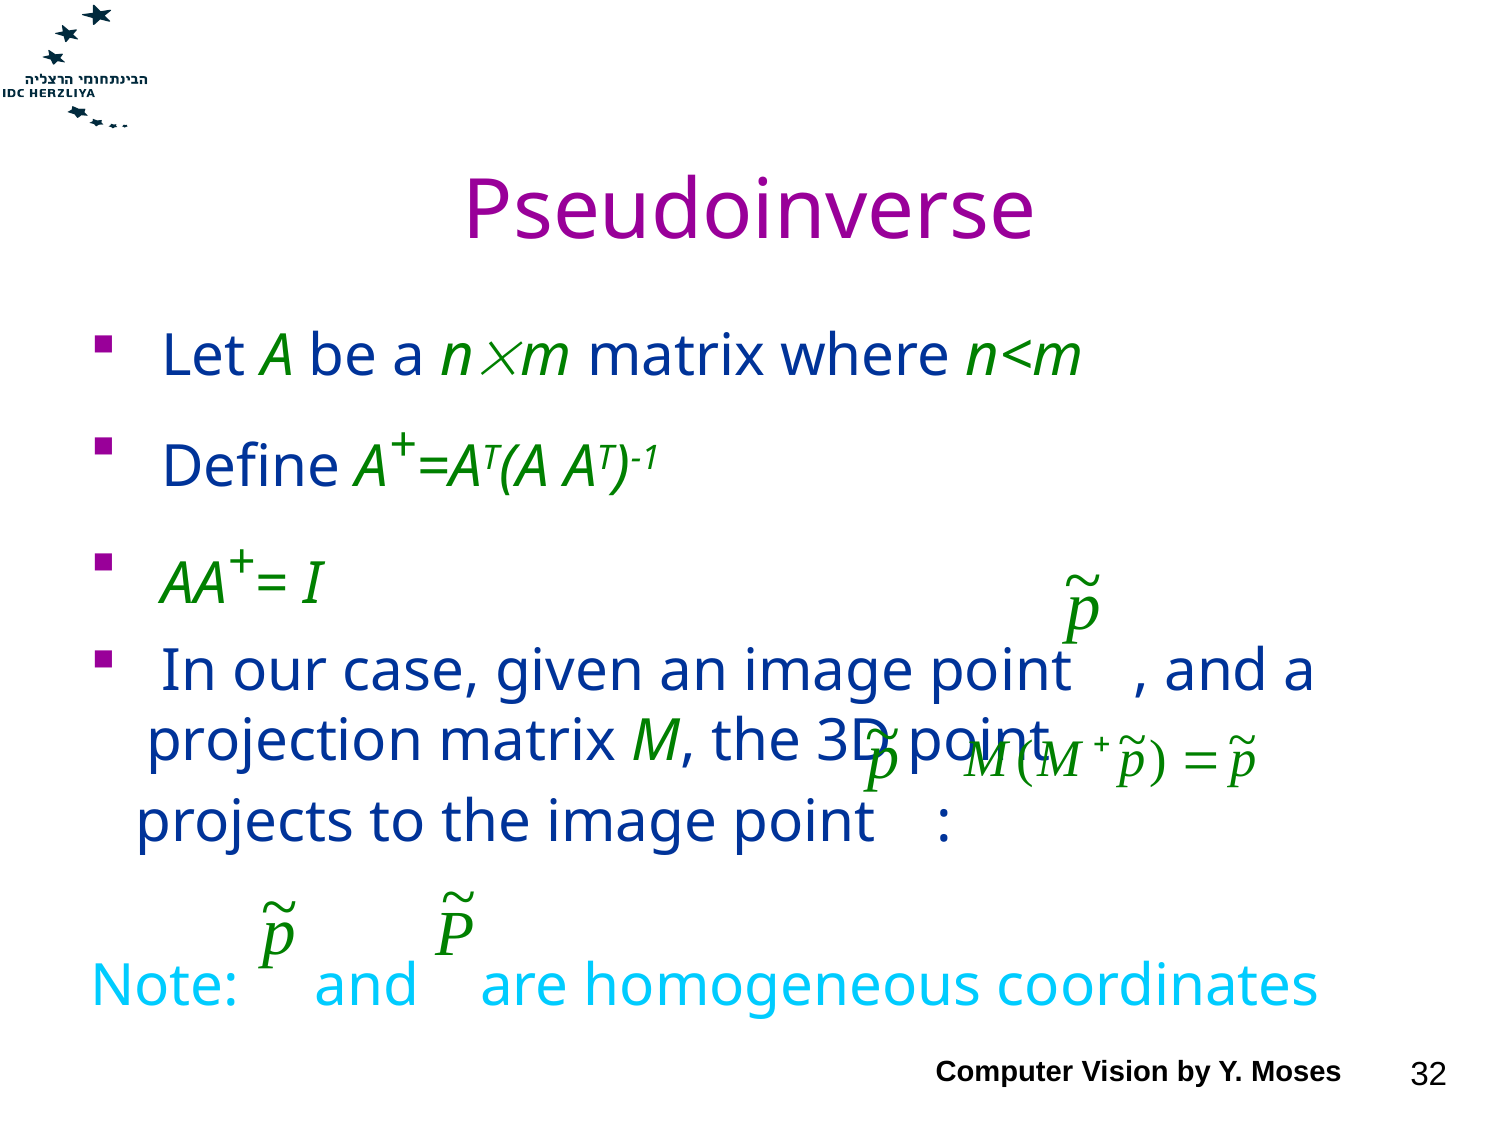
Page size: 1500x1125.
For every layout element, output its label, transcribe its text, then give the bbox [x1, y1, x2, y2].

title Pseudoinverse [112, 74, 1388, 263]
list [1047, 565, 1114, 655]
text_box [849, 719, 915, 806]
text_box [244, 892, 309, 979]
slide_number 32 [1149, 1024, 1463, 1101]
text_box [423, 886, 489, 967]
list Let A be a nm matrix where n<m Define A+=AT(A AT)-1 AA+= I In our case, given an image point , and a projection matrix M, the 3D point projects to the image point : Note: and are homogeneous coordinates [74, 309, 1391, 991]
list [954, 719, 1267, 799]
picture [0, 0, 150, 134]
footer Computer Vision by Y. Moses [901, 1019, 1377, 1096]
